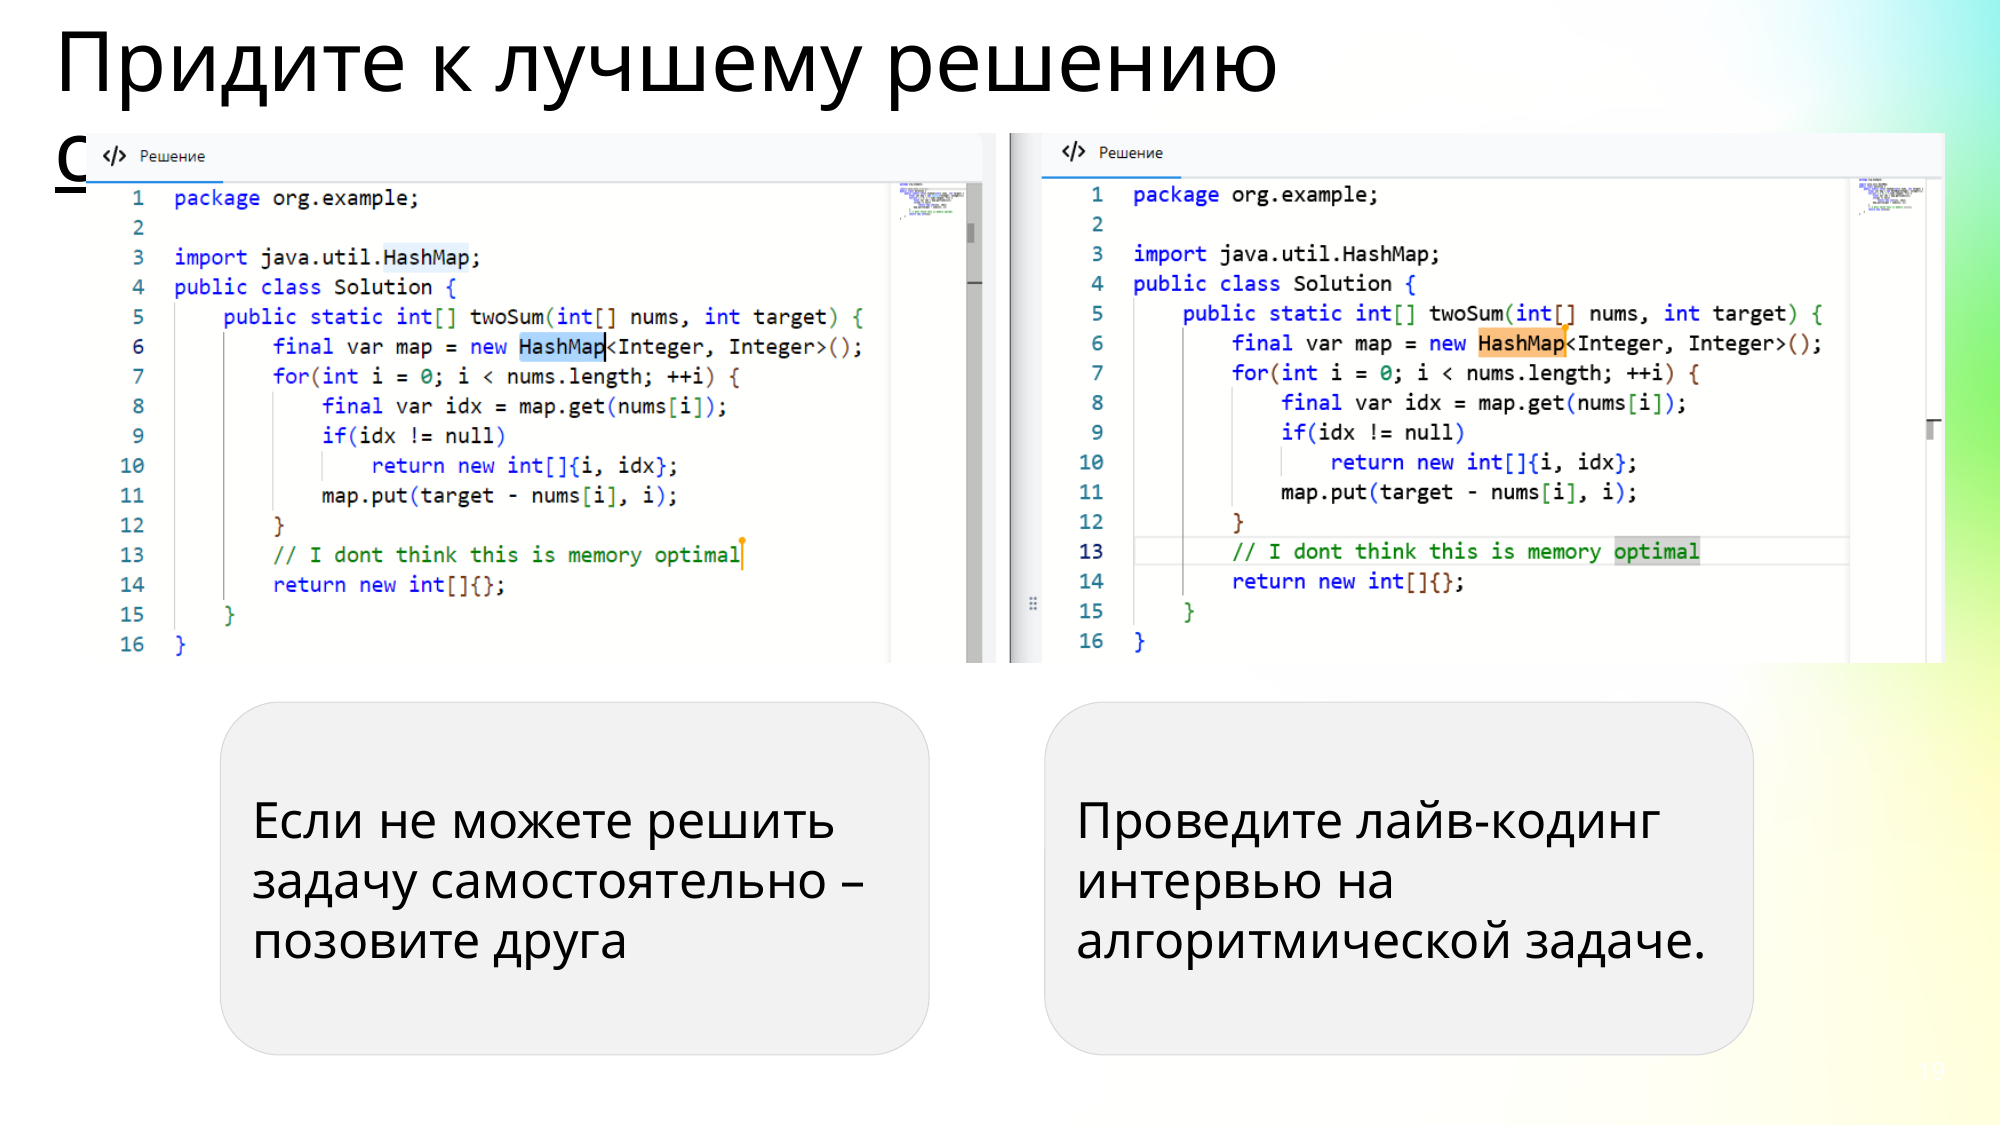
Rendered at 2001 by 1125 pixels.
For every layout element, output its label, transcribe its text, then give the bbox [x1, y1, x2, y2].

text_box Проведите лайв-кодинг интервью на алгоритмической задаче. [1044, 701, 1755, 1056]
text_box Если не можете решить задачу самостоятельно – позовите друга [219, 701, 930, 1056]
text_box Придите к лучшему решению совместно [55, 19, 1721, 133]
picture [86, 0, 2000, 1124]
